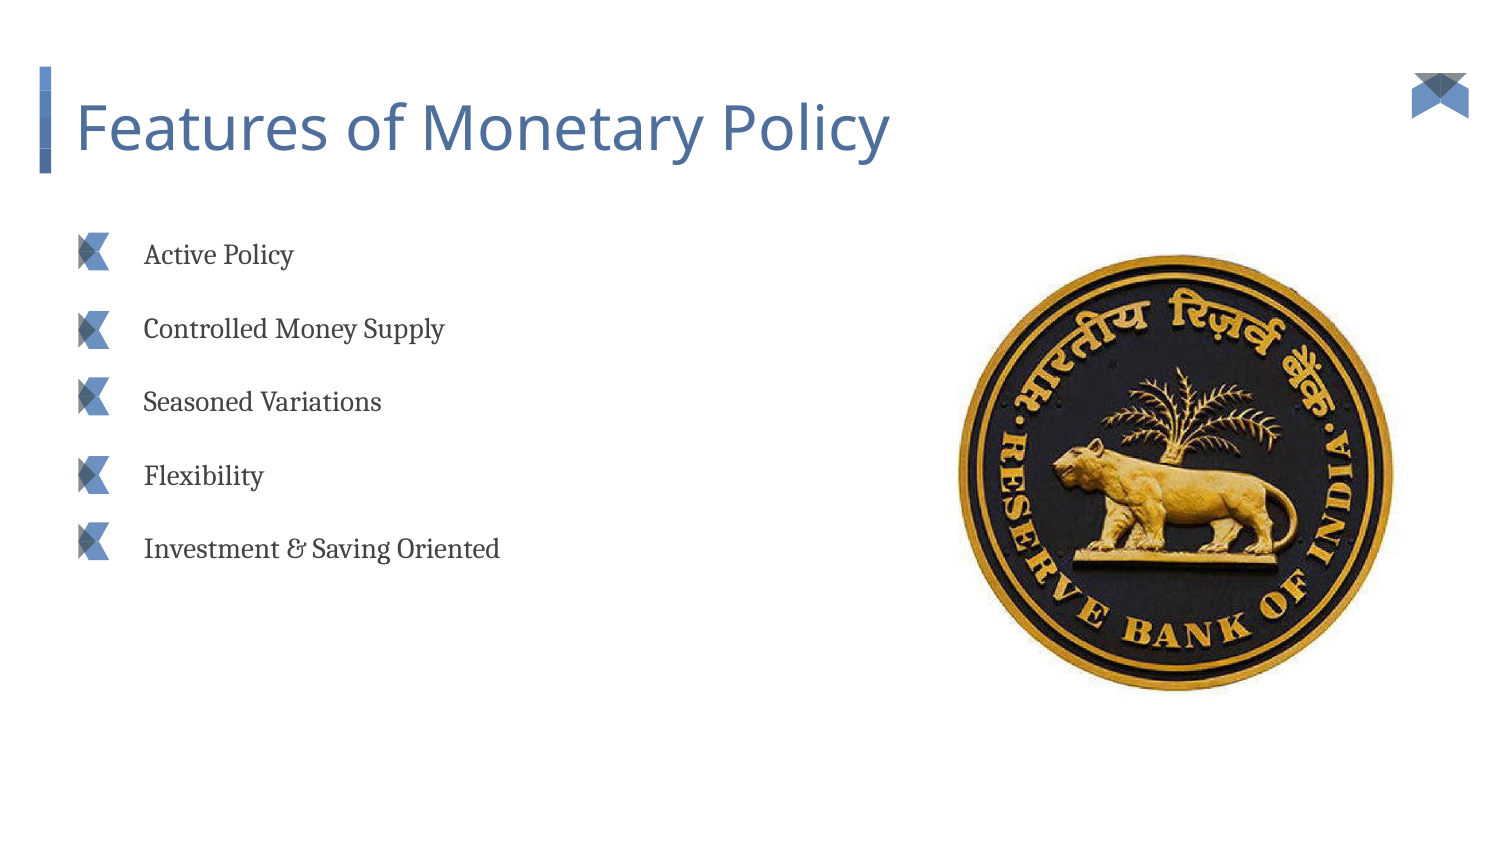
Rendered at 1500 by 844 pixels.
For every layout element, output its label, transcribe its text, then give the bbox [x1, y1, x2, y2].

picture [938, 243, 1413, 707]
text_box Active Policy Controlled Money Supply Seasoned Variations Flexibility Investment & Saving Oriented [128, 215, 575, 720]
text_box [78, 377, 110, 416]
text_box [78, 522, 110, 561]
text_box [78, 232, 110, 271]
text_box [78, 455, 110, 495]
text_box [1417, 67, 1464, 125]
title Features of Monetary Policy [60, 72, 1449, 167]
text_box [78, 310, 110, 350]
